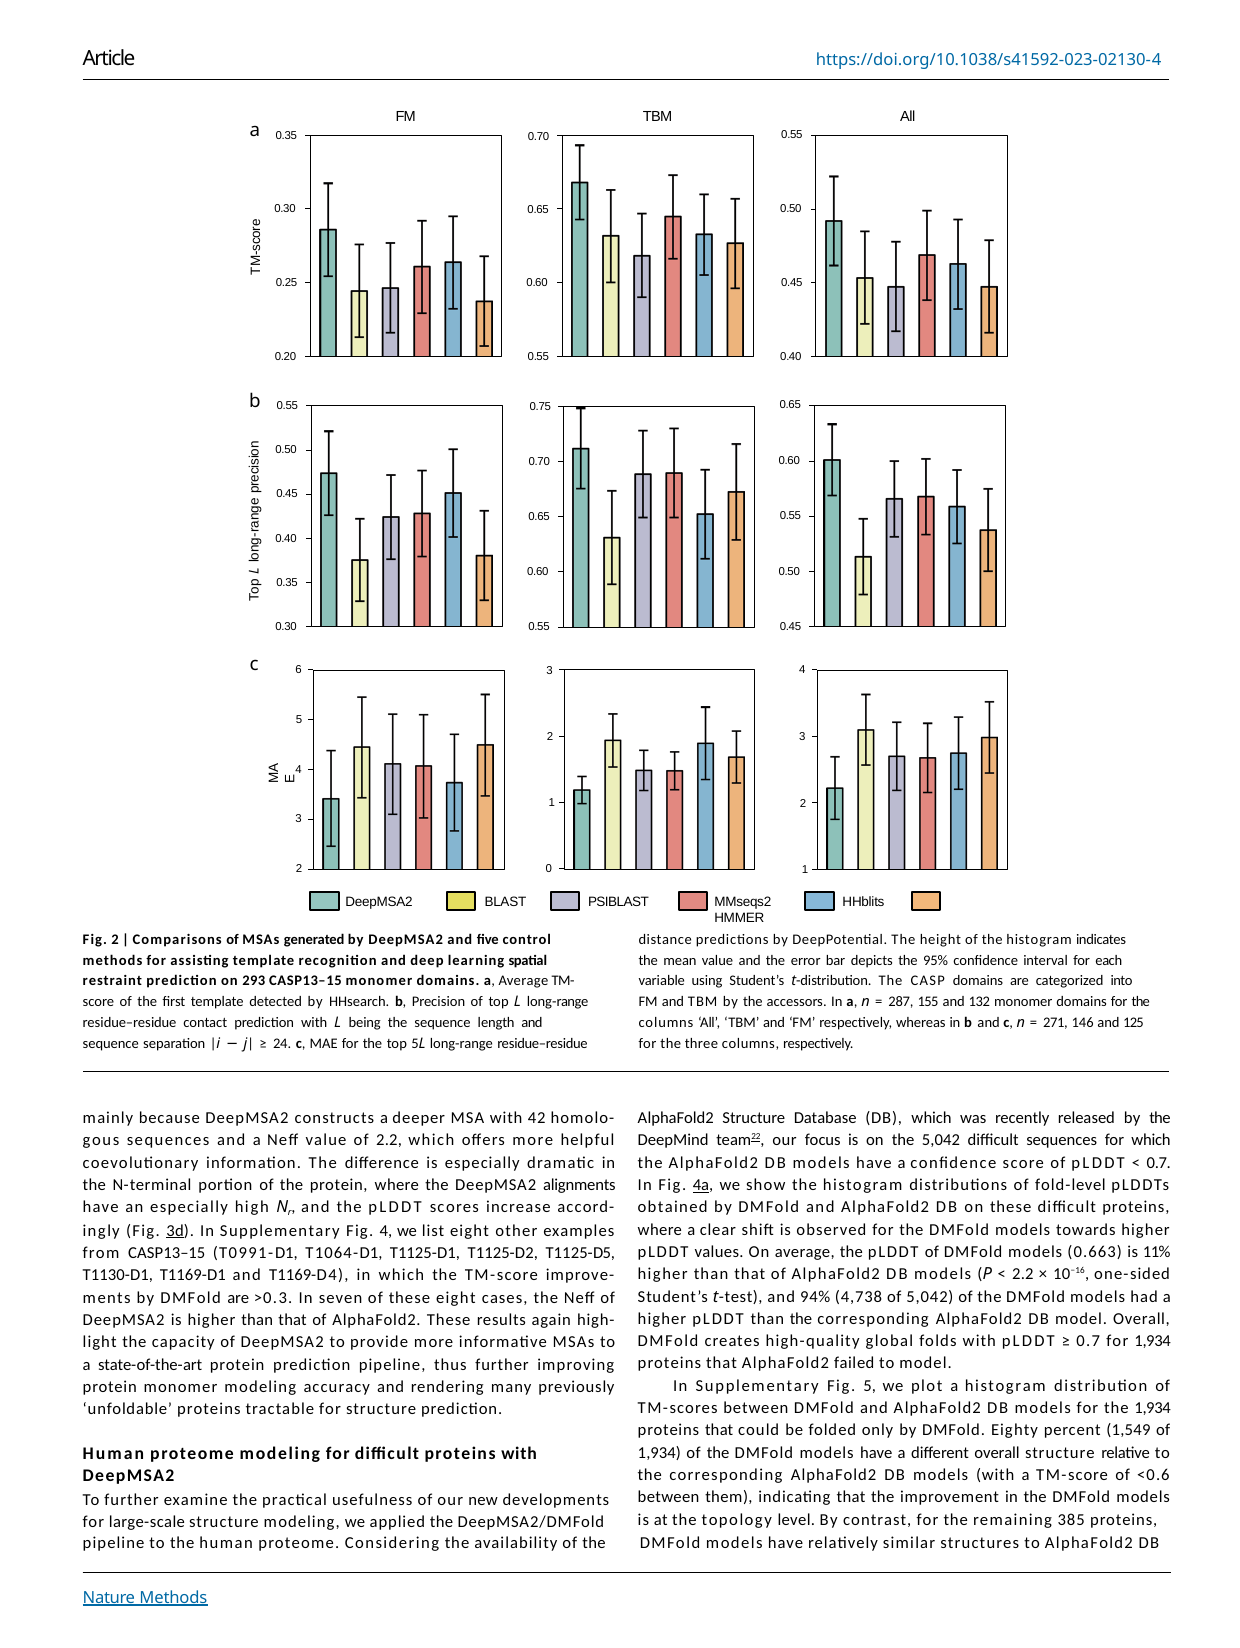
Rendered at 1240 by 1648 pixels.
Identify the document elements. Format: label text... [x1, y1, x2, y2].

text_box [308, 890, 340, 912]
text_box 5 [293, 709, 302, 726]
text_box 0 [543, 859, 556, 876]
text_box Fig. 2 | Comparisons of MSAs generated by DeepMSA2 and five control methods for assisting template recognition and deep learning spatial restraint prediction on 293 CASP13–15 monomer domains. a, Average TM- score of the first template detected by HHsearch. b, Precision of top L long-range residue–residue contact prediction with L being the sequence length and sequence separation |i − j| ≥ 24. c, MAE for the top 5L long-range residue–residue [80, 924, 610, 1052]
text_box 4 [293, 759, 302, 776]
text_box FM [393, 104, 419, 125]
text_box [445, 890, 477, 912]
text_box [808, 405, 1007, 628]
text_box TM-score [246, 214, 270, 278]
text_box 0.55 [779, 125, 807, 141]
text_box 0.55 [274, 396, 303, 412]
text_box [307, 669, 506, 870]
text_box MAE [264, 753, 288, 786]
text_box 0.75 [527, 396, 555, 413]
text_box 0.55 [525, 346, 554, 363]
text_box Article [80, 42, 151, 70]
text_box 0.50 [778, 198, 805, 215]
text_box 0.45 [777, 617, 805, 633]
text_box 2 [544, 726, 553, 743]
text_box 1 [799, 860, 809, 876]
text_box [804, 890, 836, 912]
text_box 3 [544, 660, 556, 677]
text_box 0.50 [776, 561, 803, 578]
text_box 0.60 [524, 273, 551, 290]
text_box 0.40 [273, 528, 300, 545]
text_box b [247, 385, 264, 411]
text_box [558, 669, 755, 870]
text_box DeepMSA2 BLAST PSIBLAST [478, 890, 548, 909]
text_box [557, 405, 755, 628]
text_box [556, 134, 755, 357]
text_box 0.50 [273, 440, 300, 456]
text_box 0.60 [776, 450, 803, 467]
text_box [677, 890, 709, 912]
text_box 1 [546, 793, 553, 809]
text_box Nature Methods [80, 1582, 210, 1610]
text_box 0.25 [273, 273, 299, 289]
text_box 0.20 [272, 346, 302, 363]
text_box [304, 134, 503, 357]
text_box TBM [640, 104, 675, 125]
text_box 0.35 [274, 572, 300, 589]
text_box a [247, 114, 263, 140]
text_box distance predictions by DeepPotential. The height of the histogram indicates the mean value and the error bar depicts the 95% confidence interval for each variable using Student’s t-distribution. The CASP domains are categorized into FM and TBM by the accessors. In a, n = 287, 155 and 132 monomer domains for the columns ‘All’, ‘TBM’ and ‘FM’ respectively, whereas in b and c, n = 271, 146 and 125 for the three columns, respectively. [636, 924, 1166, 1052]
text_box 0.70 [526, 451, 552, 468]
text_box 6 [293, 660, 305, 676]
text_box 0.45 [274, 484, 300, 501]
text_box 0.65 [525, 199, 551, 216]
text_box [910, 890, 942, 912]
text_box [810, 134, 1008, 357]
text_box 0.35 [273, 125, 302, 142]
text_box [549, 890, 581, 912]
text_box 0.30 [272, 199, 299, 216]
text_box Top L long-range precision [244, 429, 268, 603]
text_box 3 [797, 726, 806, 743]
text_box 0.55 [526, 616, 554, 633]
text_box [811, 669, 1008, 870]
text_box 3 [293, 809, 302, 826]
text_box 2 [797, 793, 806, 810]
text_box c [247, 649, 264, 675]
text_box Human proteome modeling for difficult proteins with DeepMSA2 To further examine the practical usefulness of our new developments for large-scale structure modeling, we applied the DeepMSA2/DMFold [80, 1439, 617, 1530]
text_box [305, 405, 503, 628]
text_box https://doi.org/10.1038/s41592-023-02130-4 [813, 47, 1172, 70]
text_box 4 [797, 660, 809, 677]
text_box 0.70 [525, 126, 554, 143]
text_box 0.65 [777, 395, 806, 411]
text_box MMseqs2 HHblits HMMER [712, 890, 999, 924]
text_box 0.45 [778, 272, 805, 289]
text_box AlphaFold2 Structure Database (DB), which was recently released by the DeepMind team22, our focus is on the 5,042 difficult sequences for which the AlphaFold2 DB models have a confidence score of pLDDT < 0.7. In Fig. 4a, we show the histogram distributions of fold-level pLDDTs obtained by DMFold and AlphaFold2 DB on these difficult proteins, where a clear shift is observed for the DMFold models towards higher pLDDT values. On average, the pLDDT of DMFold models (0.663) is 11% higher than that of AlphaFold2 DB models (P < 2.2 × 10−16, one-sided Student’s t-test), and 94% (4,738 of 5,042) of the DMFold models had a higher pLDDT than the corresponding AlphaFold2 DB model. Overall, DMFold creates high-quality global folds with pLDDT ≥ 0.7 for 1,934 proteins that AlphaFold2 failed to model. In Supplementary Fig. 5, we plot a histogram distribution of TM-scores between DMFold and AlphaFold2 DB models for the 1,934 proteins that could be folded only by DMFold. Eighty percent (1,549 of 1,934) of the DMFold models have a different overall structure relative to the corresponding AlphaFold2 DB models (with a TM-score of <0.6 between them), indicating that the improvement in the DMFold models is at the topology level. By contrast, for the remaining 385 proteins, [631, 1102, 1176, 1529]
text_box DeepMSA2 BLAST PSIBLAST [343, 890, 444, 909]
text_box 0.60 [525, 561, 552, 578]
text_box 2 [293, 858, 304, 875]
text_box mainly because DeepMSA2 constructs a deeper MSA with 42 homolo- gous sequences and a Neff value of 2.2, which offers more helpful coevolutionary information. The difference is especially dramatic in the N-terminal portion of the protein, where the DeepMSA2 alignments have an especially high Nr, and the pLDDT scores increase accord- ingly (Fig. 3d). In Supplementary Fig. 4, we list eight other examples from CASP13–15 (T0991-D1, T1064-D1, T1125-D1, T1125-D2, T1125-D5, T1130-D1, T1169-D1 and T1169-D4), in which the TM-score improve- ments by DMFold are >0.3. In seven of these eight cases, the Neff of DeepMSA2 is higher than that of AlphaFold2. These results again high- light the capacity of DeepMSA2 to provide more informative MSAs to a state-of-the-art protein prediction pipeline, thus further improving protein monomer modeling accuracy and rendering many previously ‘unfoldable’ proteins tractable for structure prediction. [76, 1102, 621, 1418]
text_box All [898, 104, 921, 125]
text_box 0.40 [778, 346, 807, 363]
text_box 0.30 [273, 617, 302, 633]
text_box 0.65 [526, 506, 552, 523]
text_box pipeline to the human proteome. Considering the availability of the DMFold models have relatively similar structures to AlphaFold2 DB [80, 1530, 1172, 1553]
text_box DeepMSA2 BLAST PSIBLAST [581, 890, 650, 909]
text_box 0.55 [777, 506, 803, 522]
